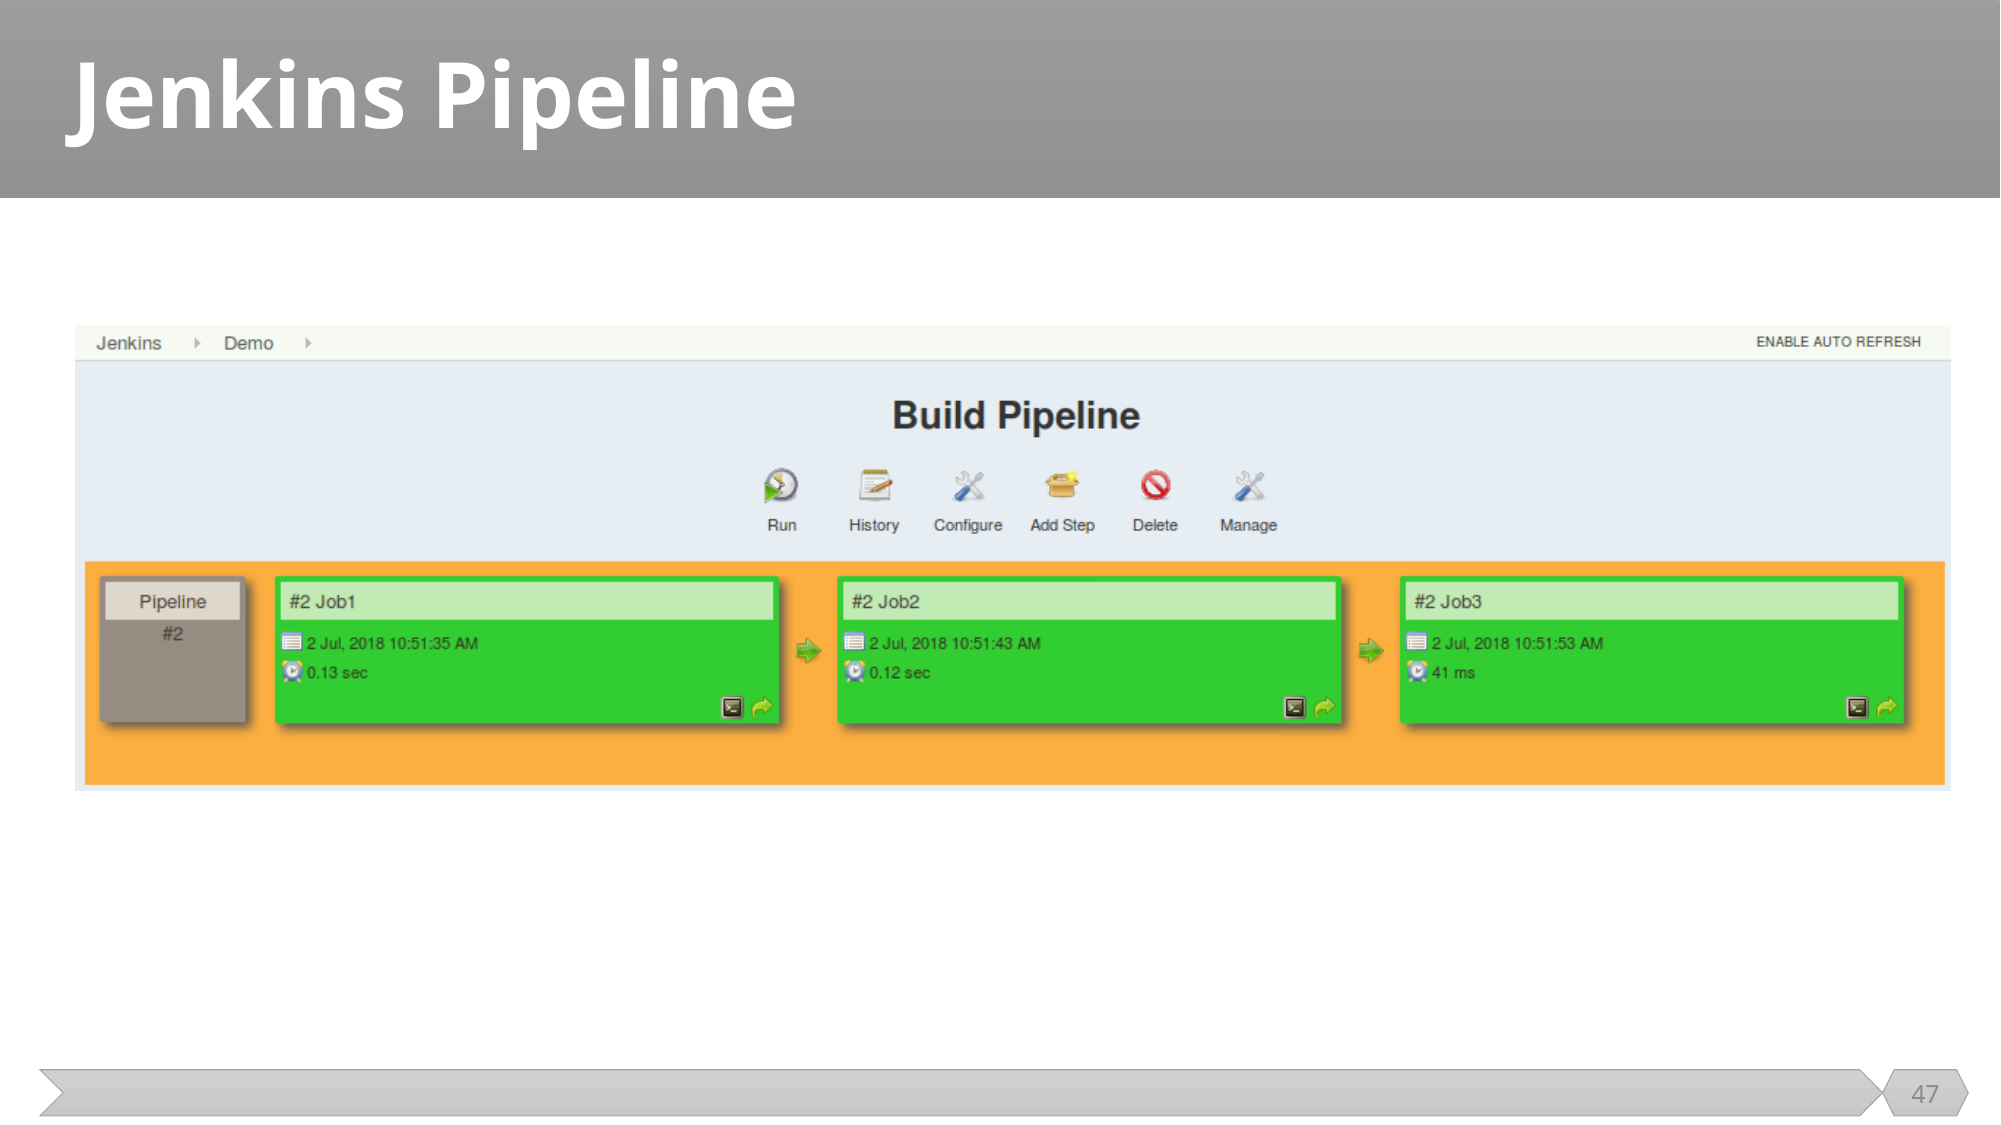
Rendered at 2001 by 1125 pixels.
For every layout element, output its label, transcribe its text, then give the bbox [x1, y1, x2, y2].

picture [75, 325, 1951, 791]
slide_number 47 [1882, 1065, 1969, 1125]
title Jenkins Pipeline [56, 0, 1969, 199]
